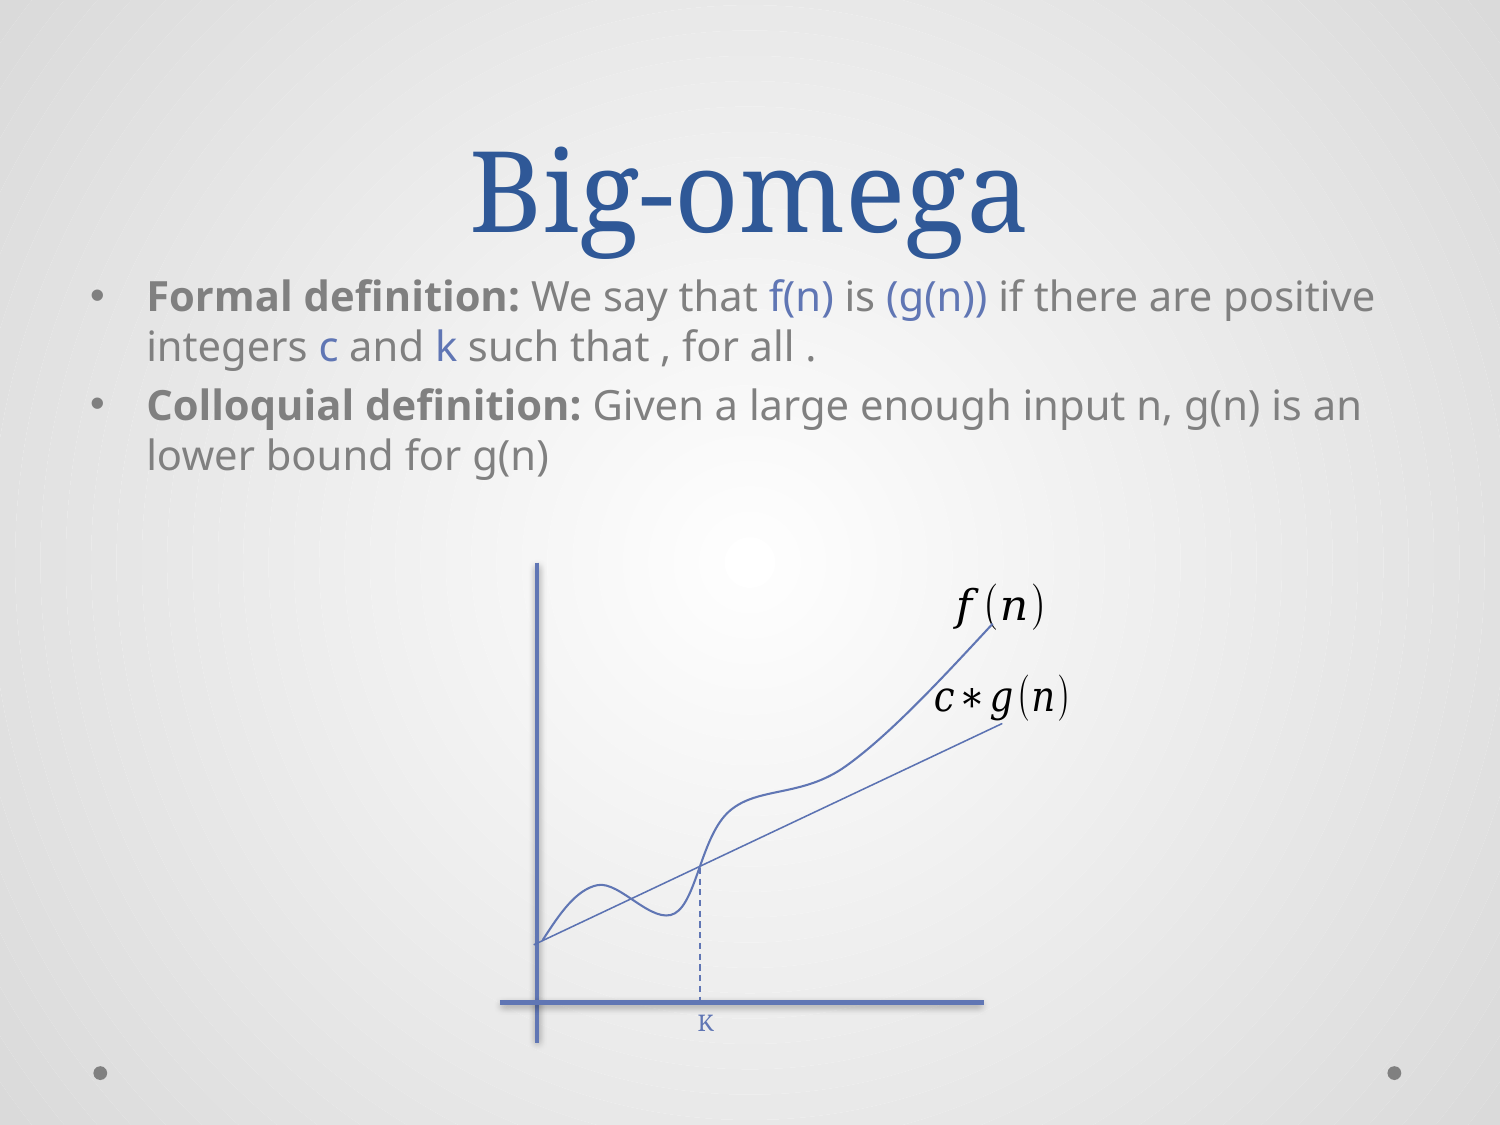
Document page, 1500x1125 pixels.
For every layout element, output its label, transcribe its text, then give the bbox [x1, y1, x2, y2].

title Big-omega [75, 0, 1425, 263]
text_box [499, 562, 1070, 1054]
